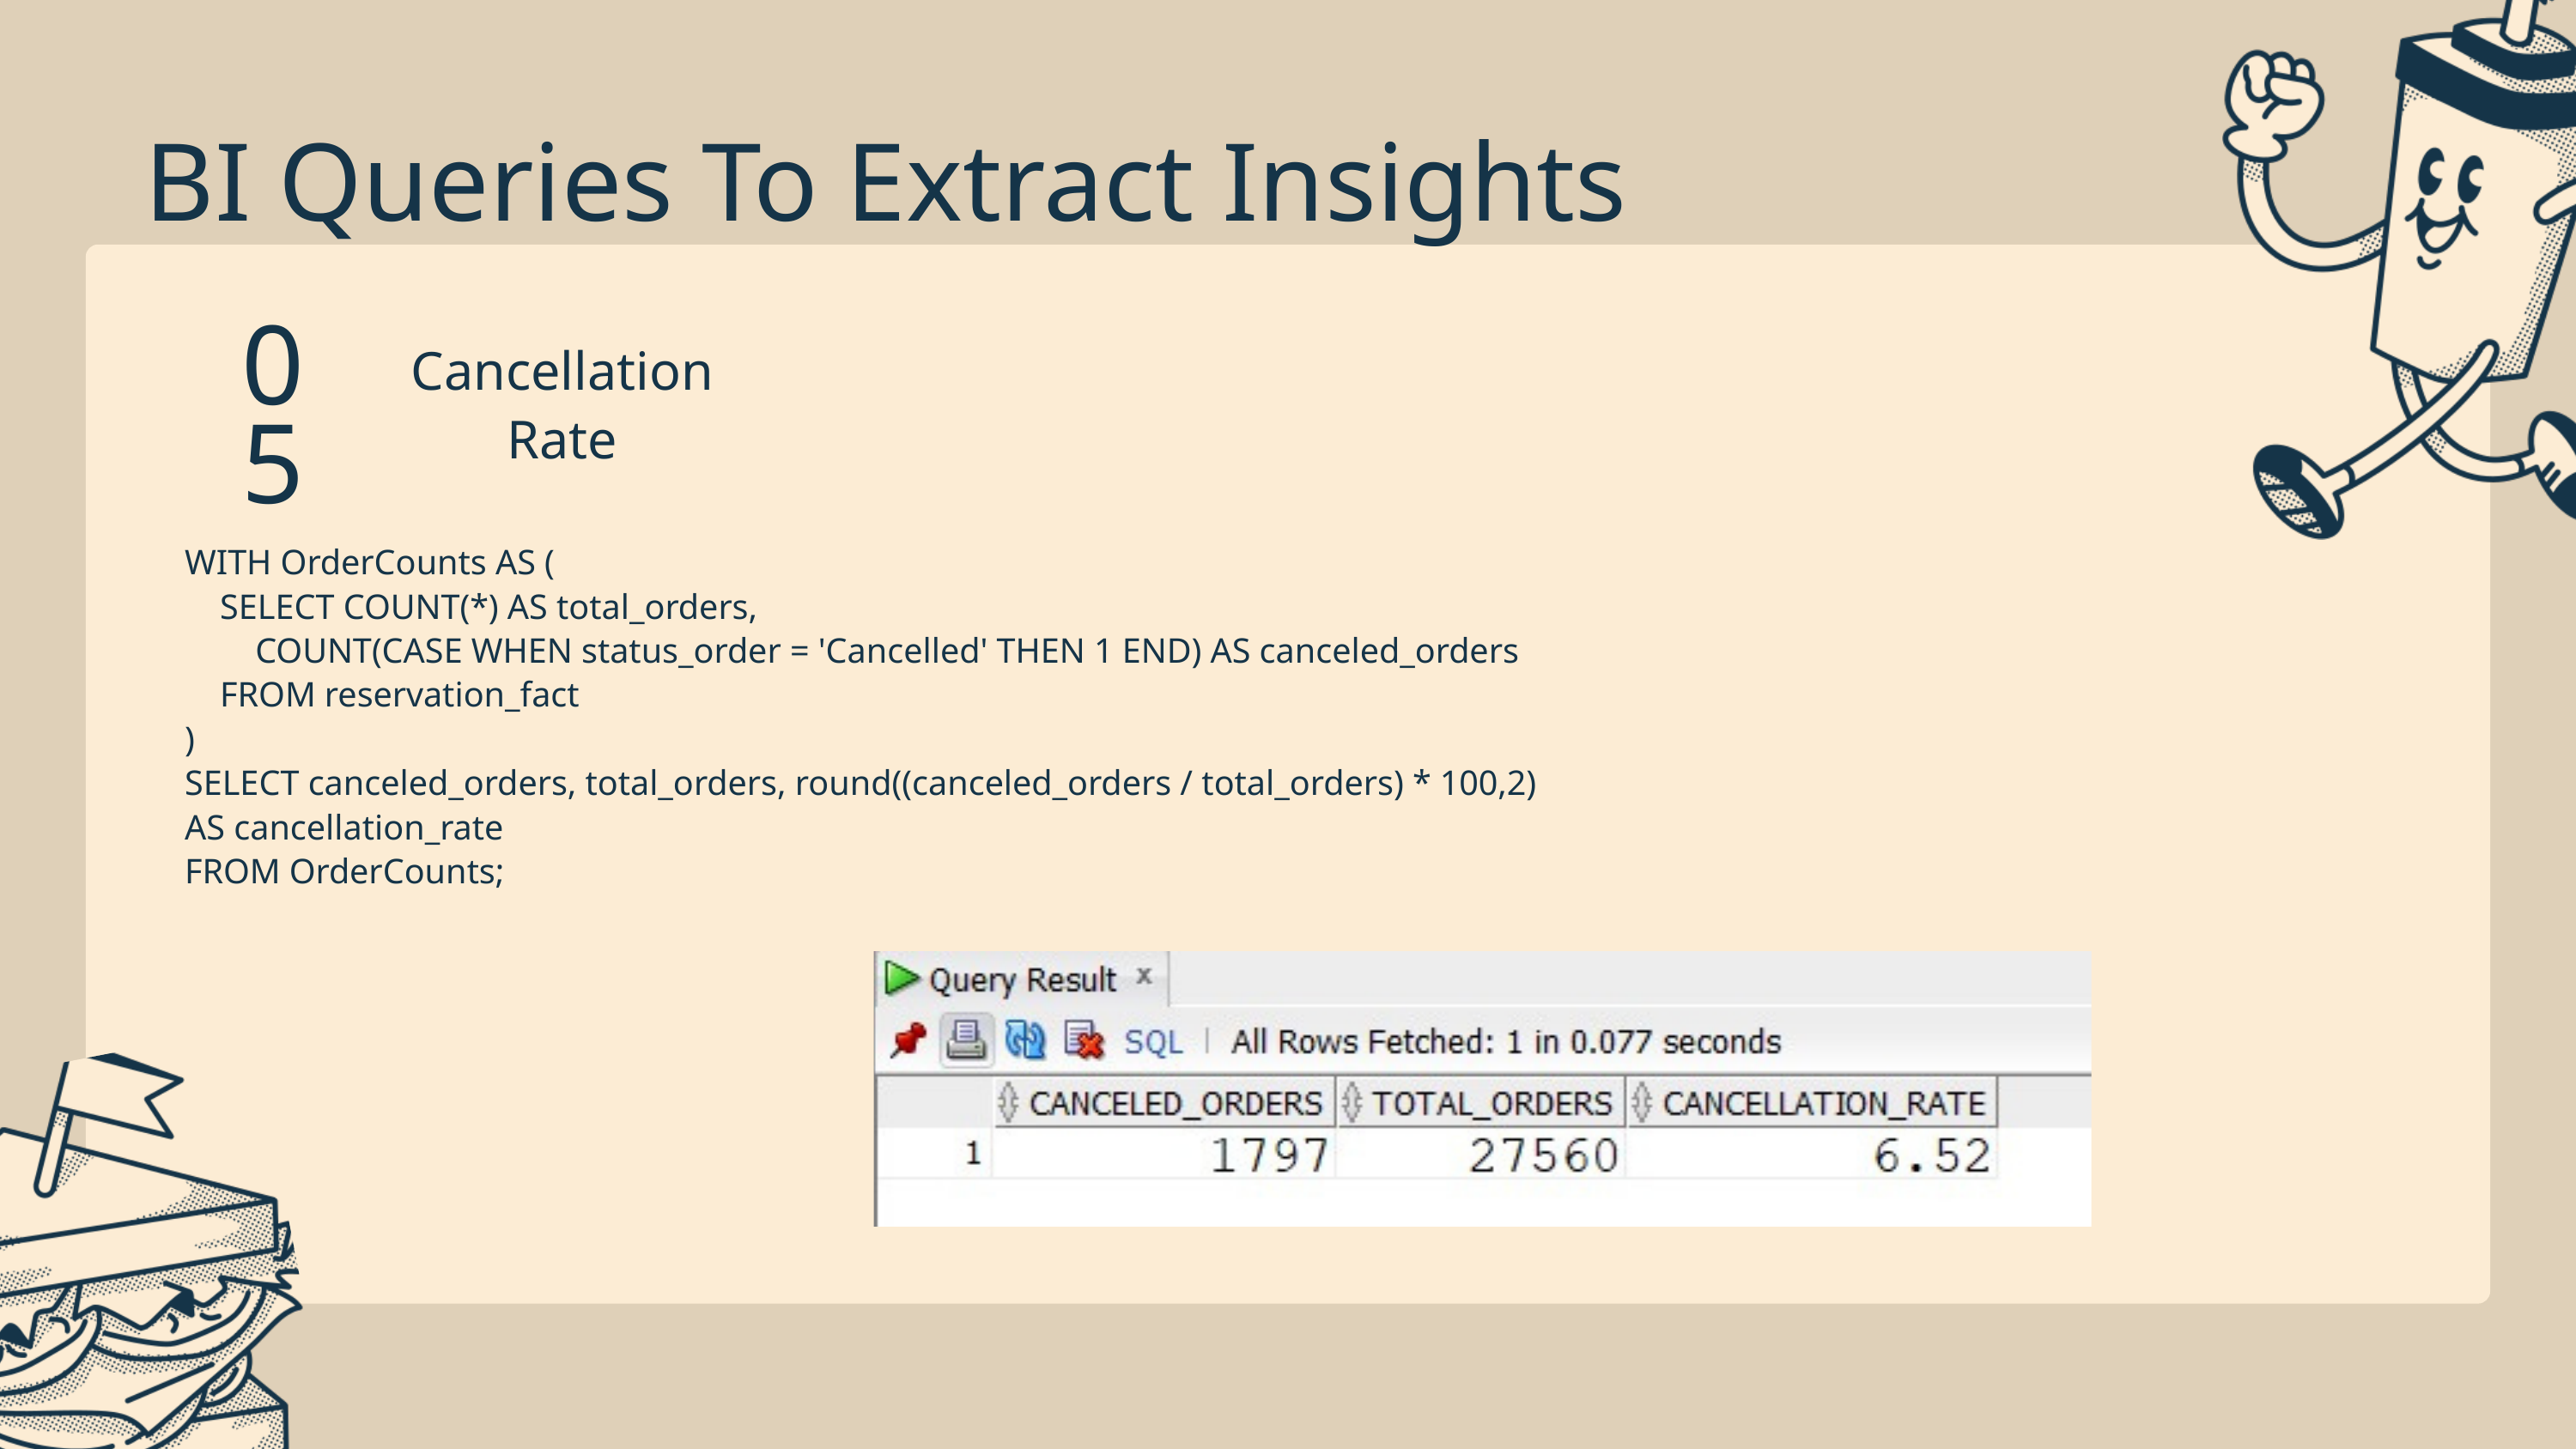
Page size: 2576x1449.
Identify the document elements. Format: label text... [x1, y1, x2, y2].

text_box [85, 244, 2491, 1304]
text_box [2221, 0, 2576, 540]
text_box BI Queries To Extract Insights [144, 113, 2185, 241]
text_box [0, 1059, 331, 1449]
